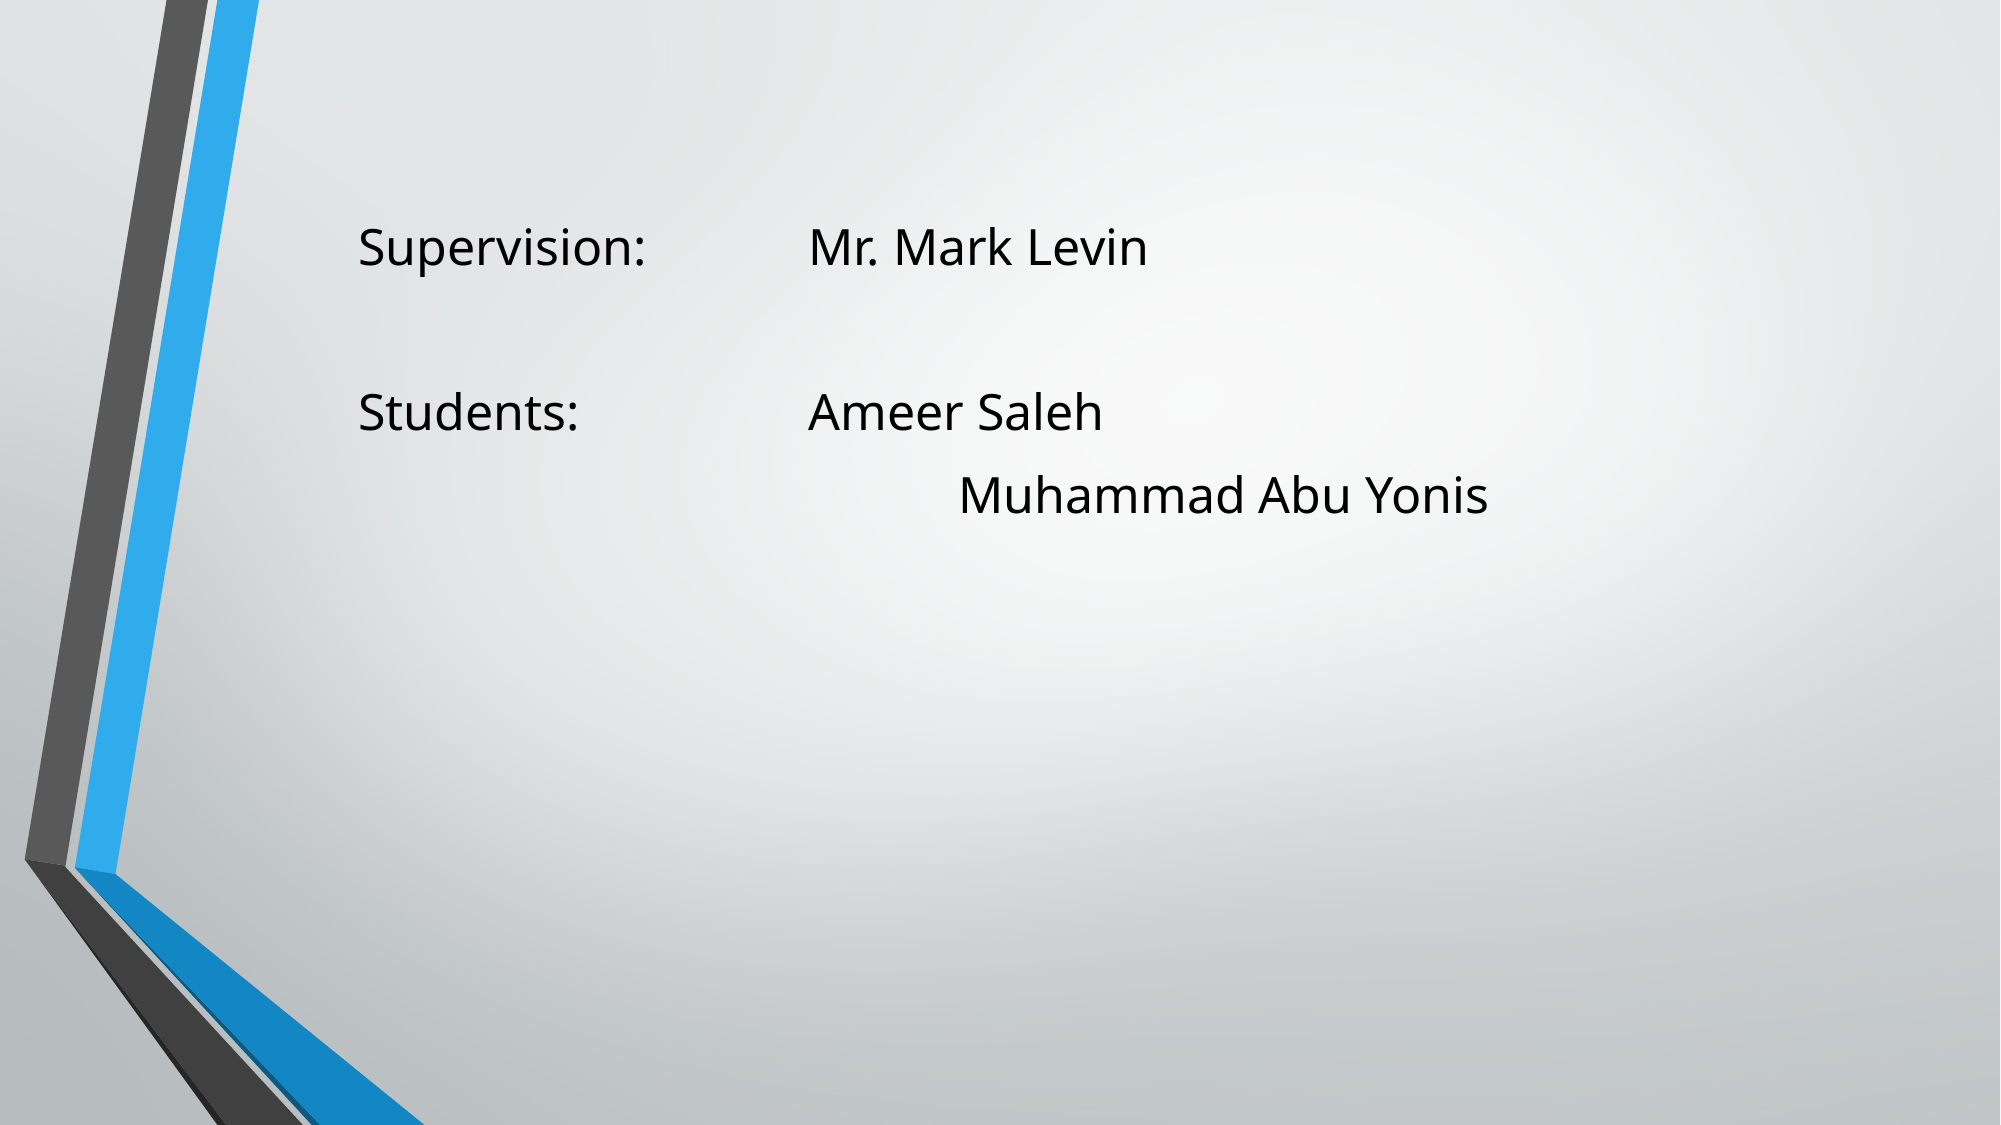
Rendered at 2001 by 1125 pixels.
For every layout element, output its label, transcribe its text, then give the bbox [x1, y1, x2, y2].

list Supervision: Mr. Mark Levin Students: Ameer Saleh Muhammad Abu Yonis [343, 154, 1987, 667]
